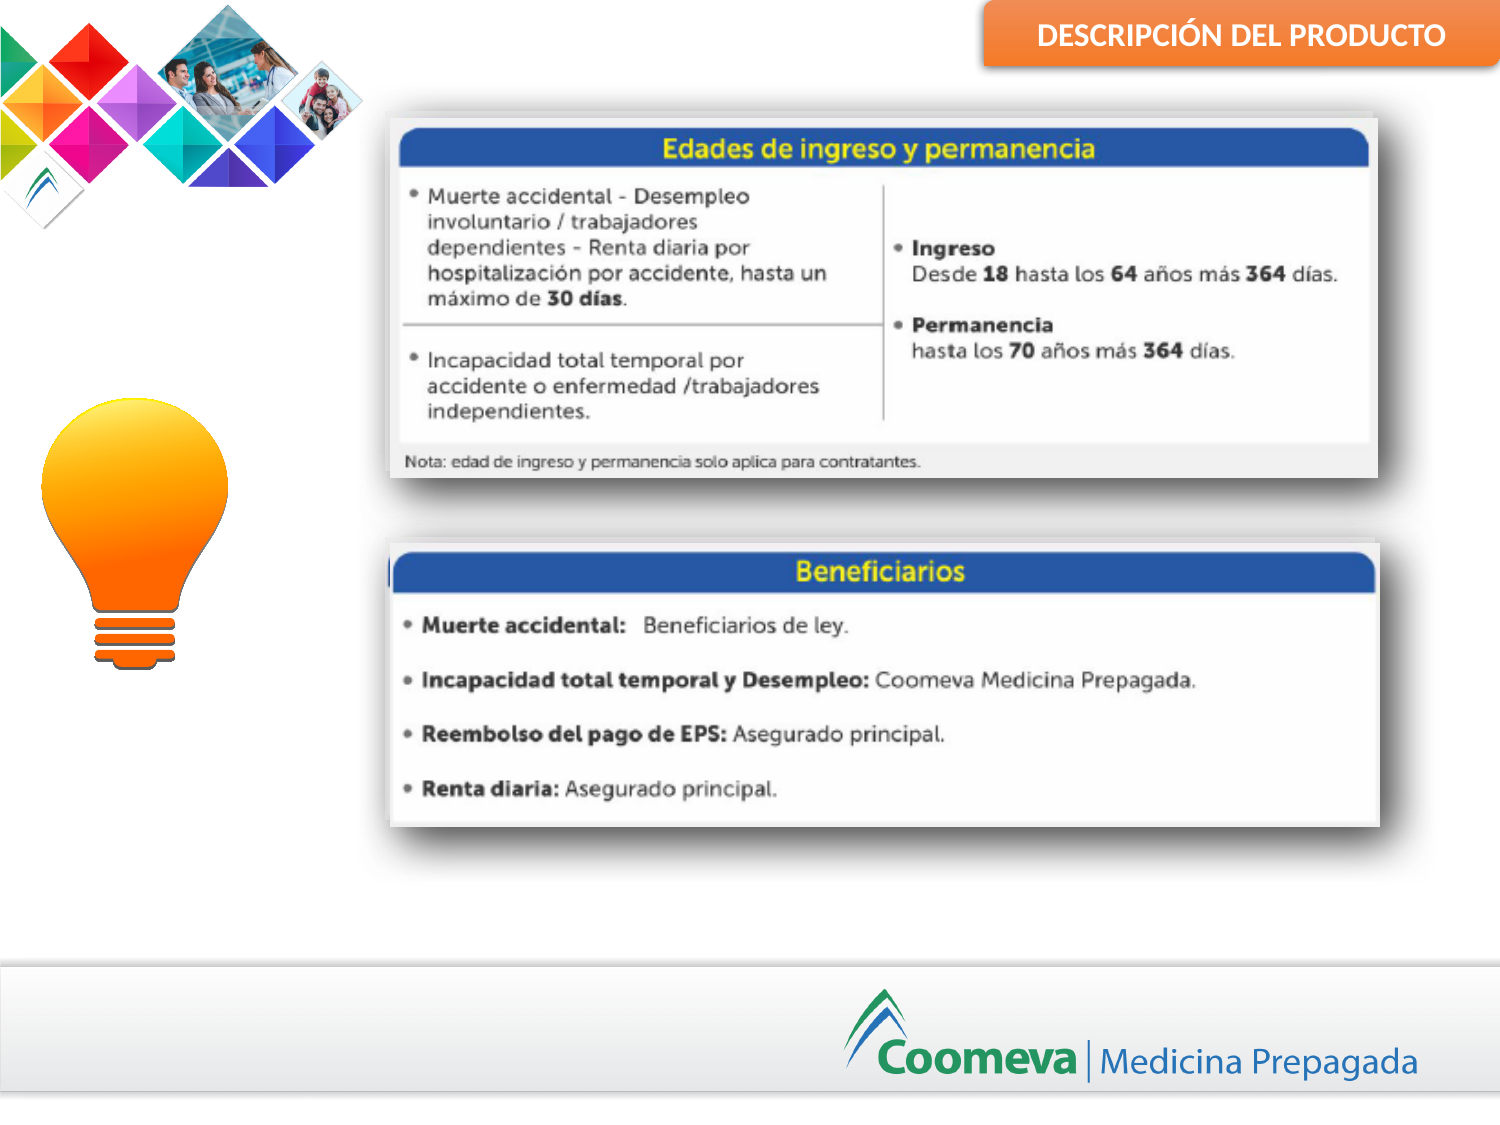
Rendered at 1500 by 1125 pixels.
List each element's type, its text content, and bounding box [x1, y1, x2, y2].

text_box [41, 398, 228, 669]
picture [0, 0, 1500, 1125]
text_box DESCRIPCIÓN DEL PRODUCTO [983, 0, 1500, 66]
